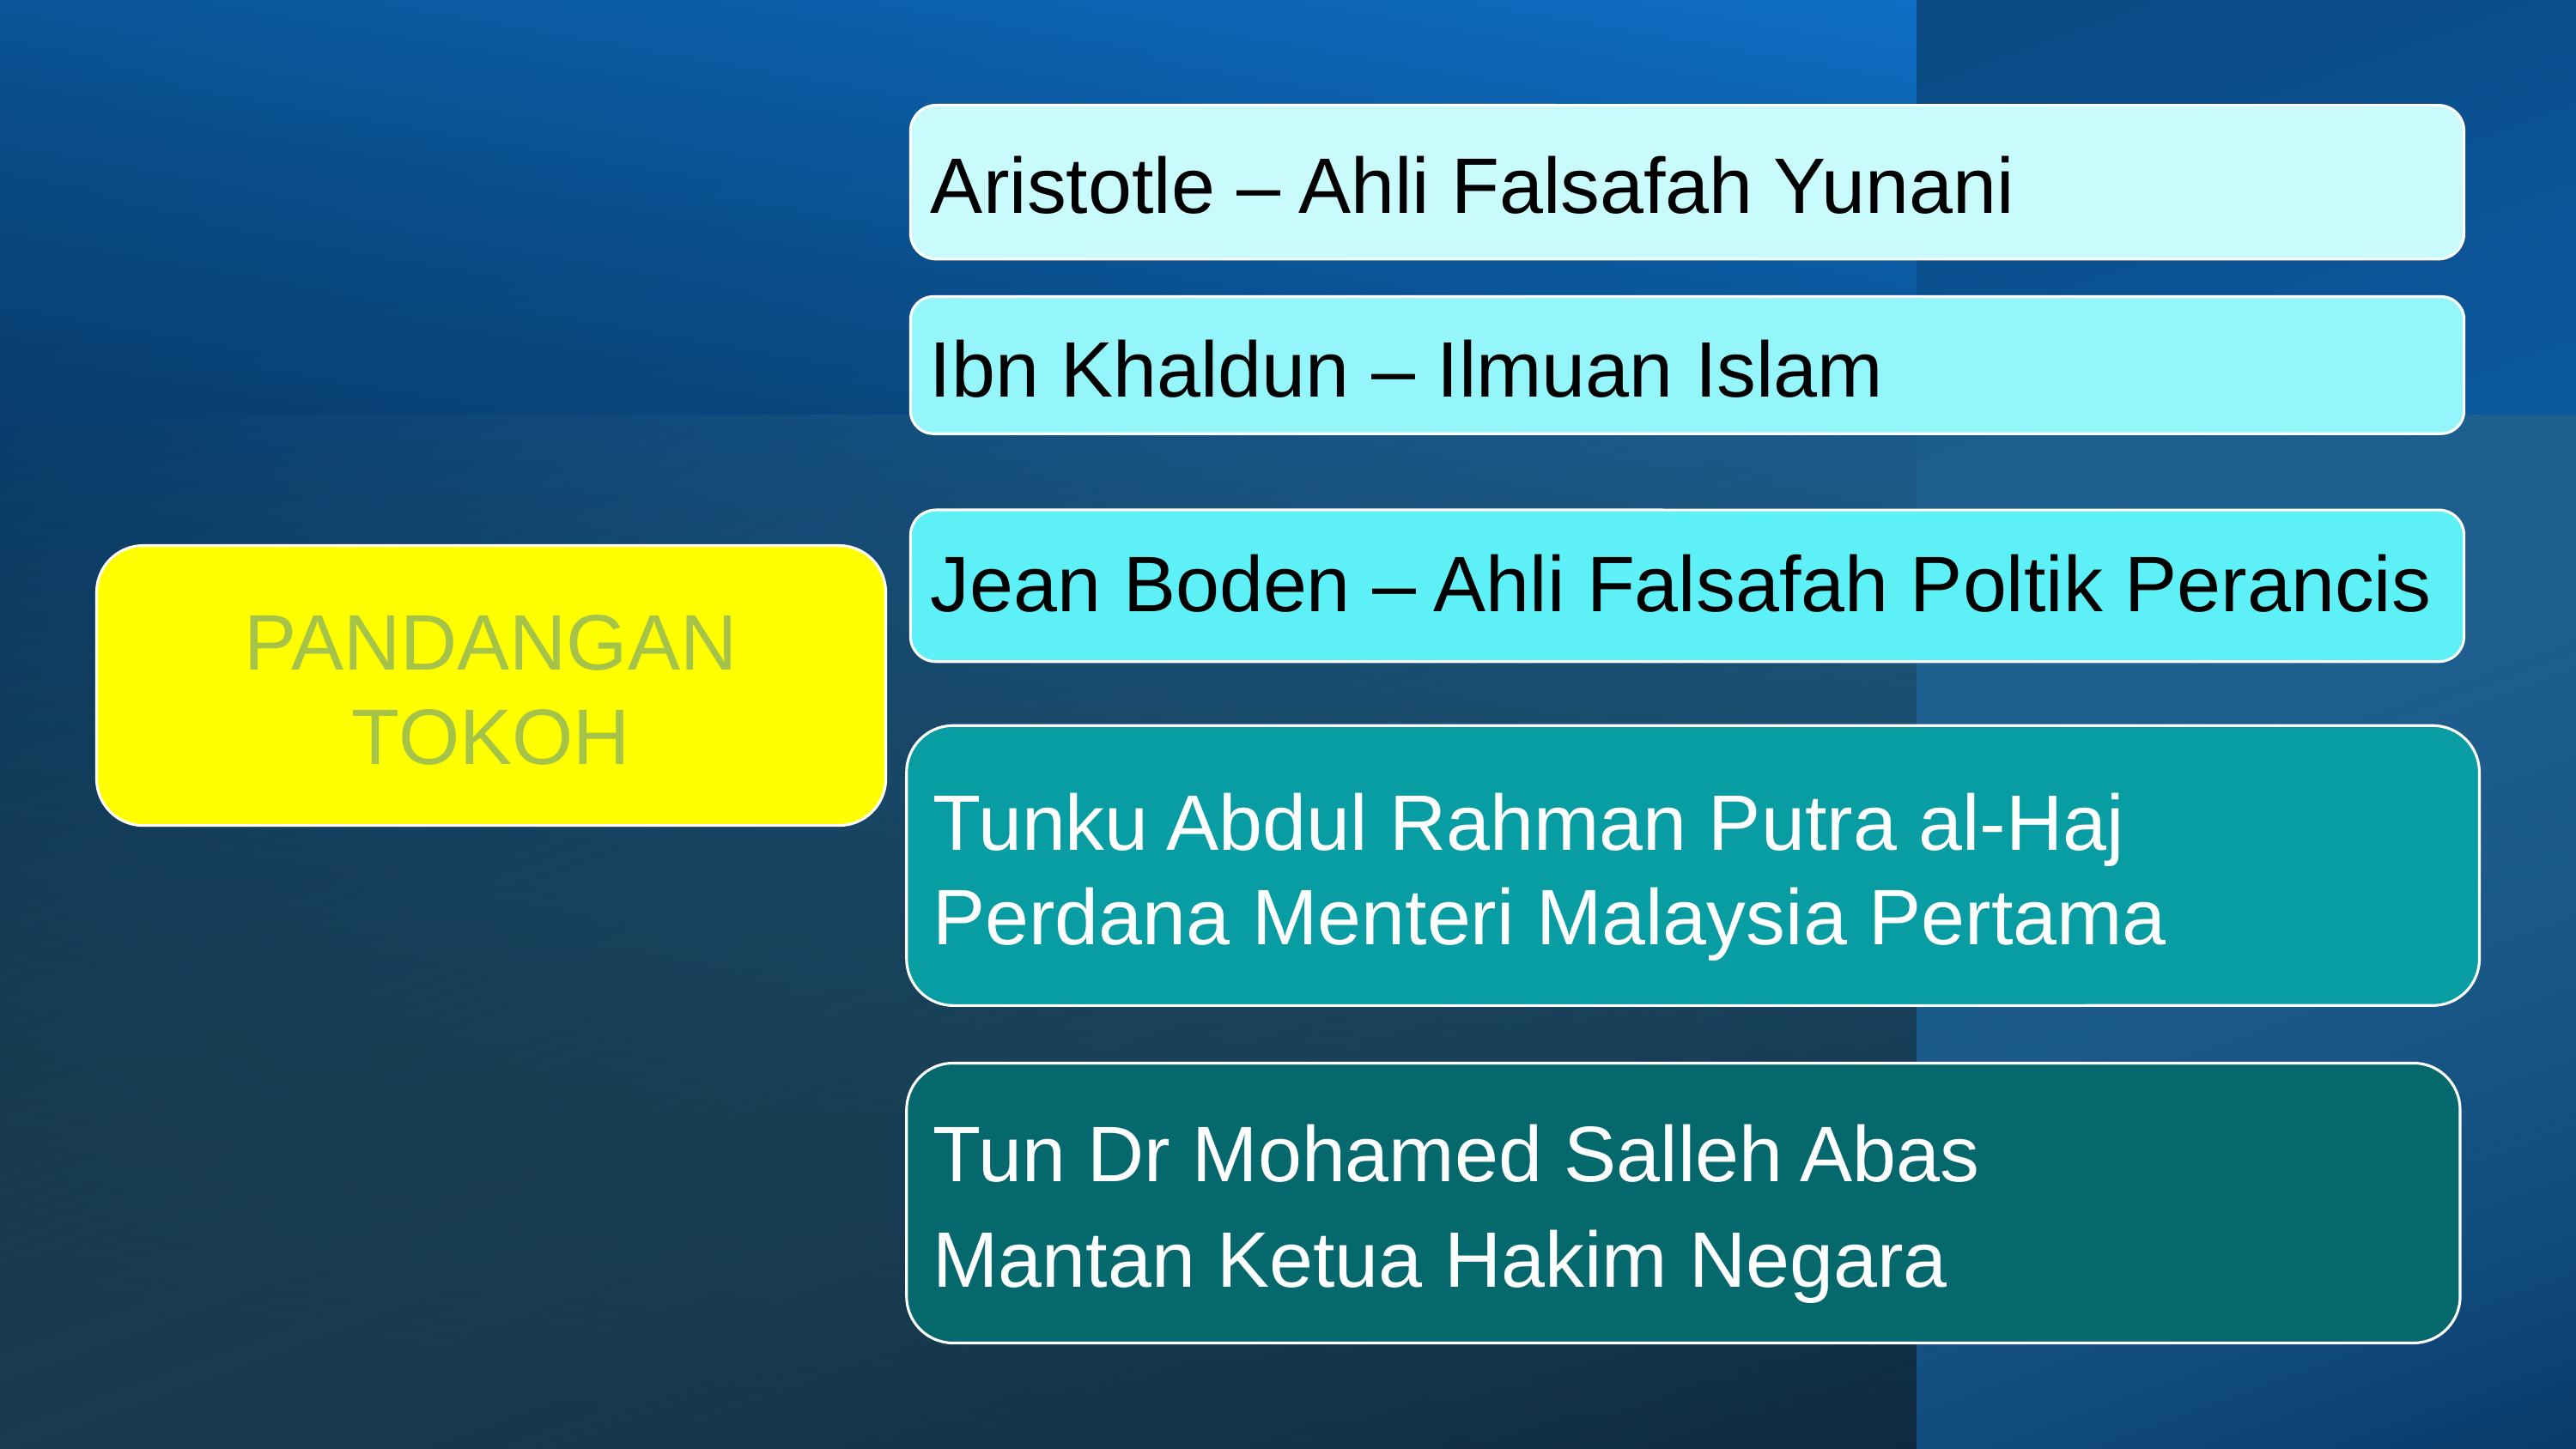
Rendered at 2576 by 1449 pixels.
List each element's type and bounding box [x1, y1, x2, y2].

text_box [0, 0, 1917, 414]
text_box [1917, 0, 2576, 414]
text_box [0, 414, 2576, 1449]
text_box [96, 105, 2480, 1343]
